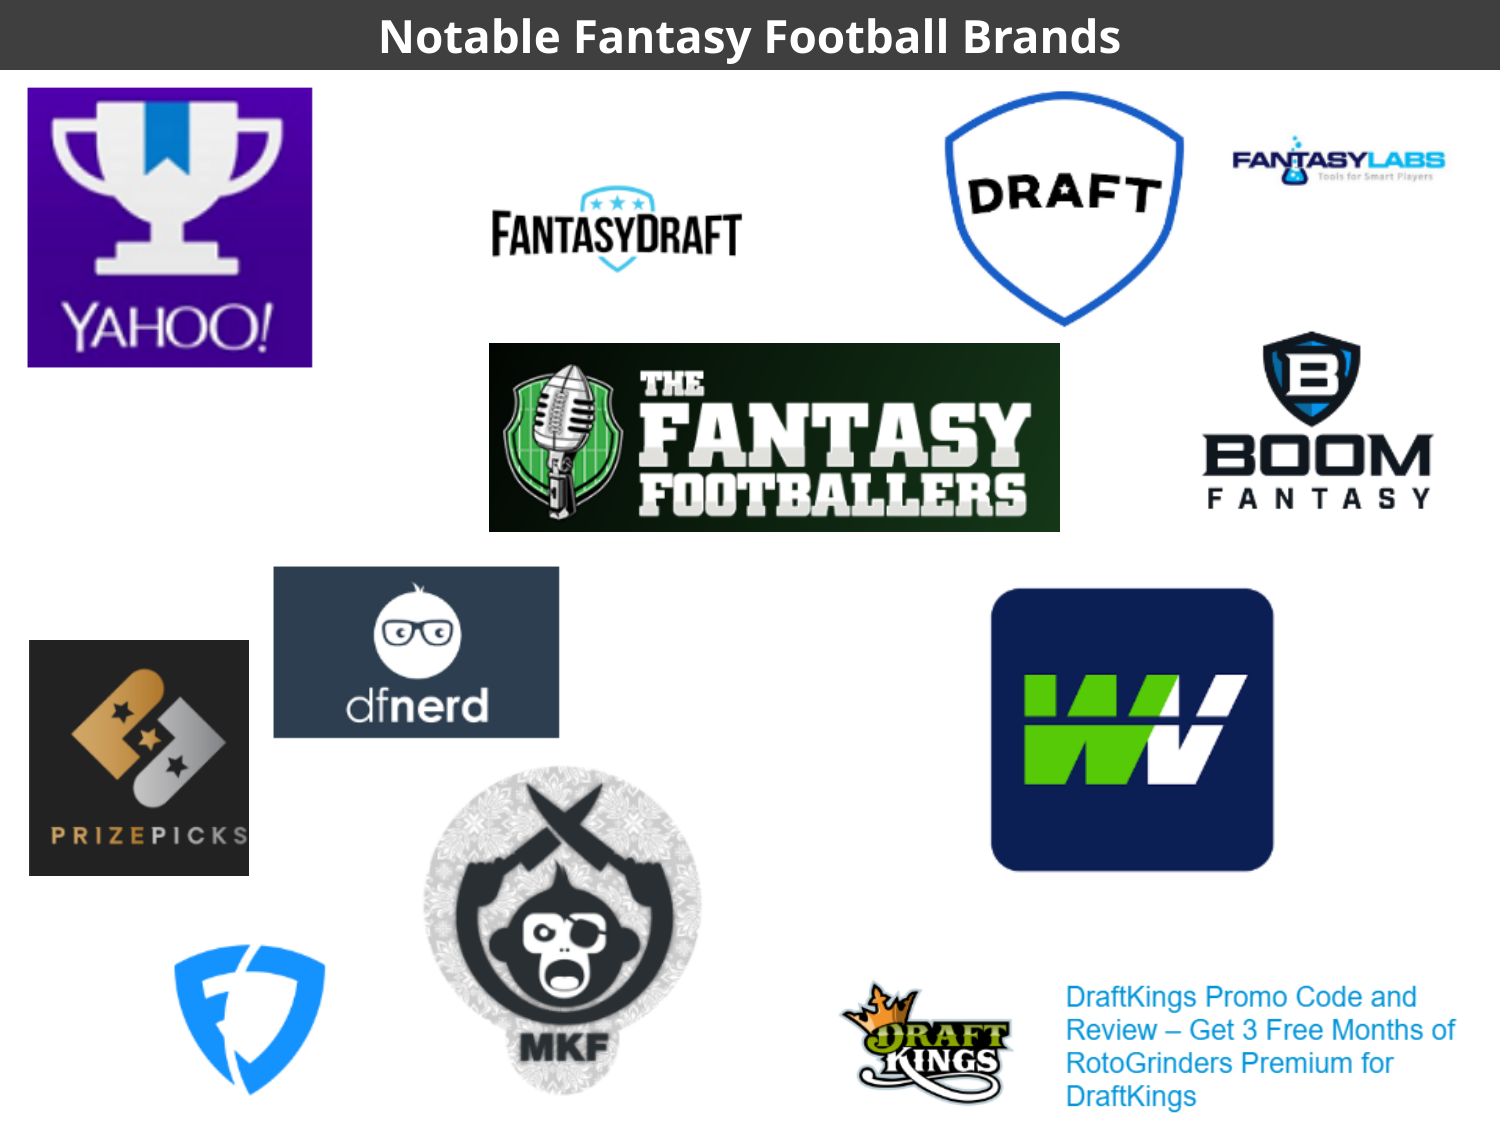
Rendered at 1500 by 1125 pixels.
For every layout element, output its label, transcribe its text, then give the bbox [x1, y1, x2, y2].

picture [1213, 108, 1458, 211]
picture [489, 343, 1060, 532]
picture [29, 640, 249, 876]
picture [20, 77, 314, 374]
picture [413, 758, 709, 1103]
picture [266, 559, 561, 743]
picture [156, 926, 341, 1102]
picture [835, 970, 1463, 1116]
picture [979, 581, 1281, 882]
title Notable Fantasy Football Brands [0, 0, 1500, 70]
picture [928, 79, 1439, 532]
picture [474, 170, 750, 281]
